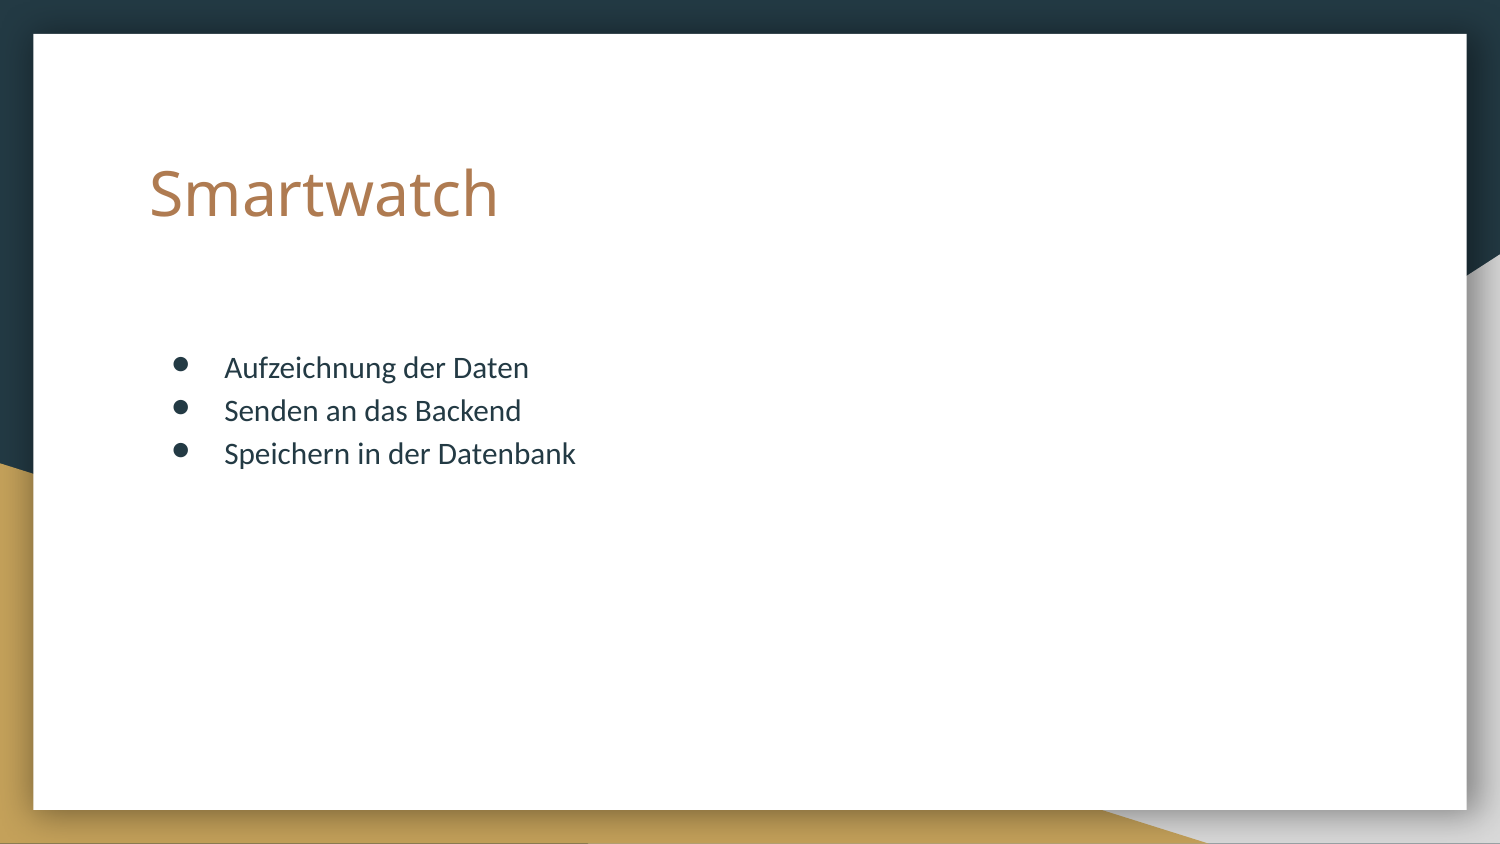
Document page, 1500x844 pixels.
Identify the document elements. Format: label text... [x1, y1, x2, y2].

list Aufzeichnung der Daten Senden an das Backend Speichern in der Datenbank [134, 326, 1366, 729]
title Smartwatch [134, 138, 1366, 296]
